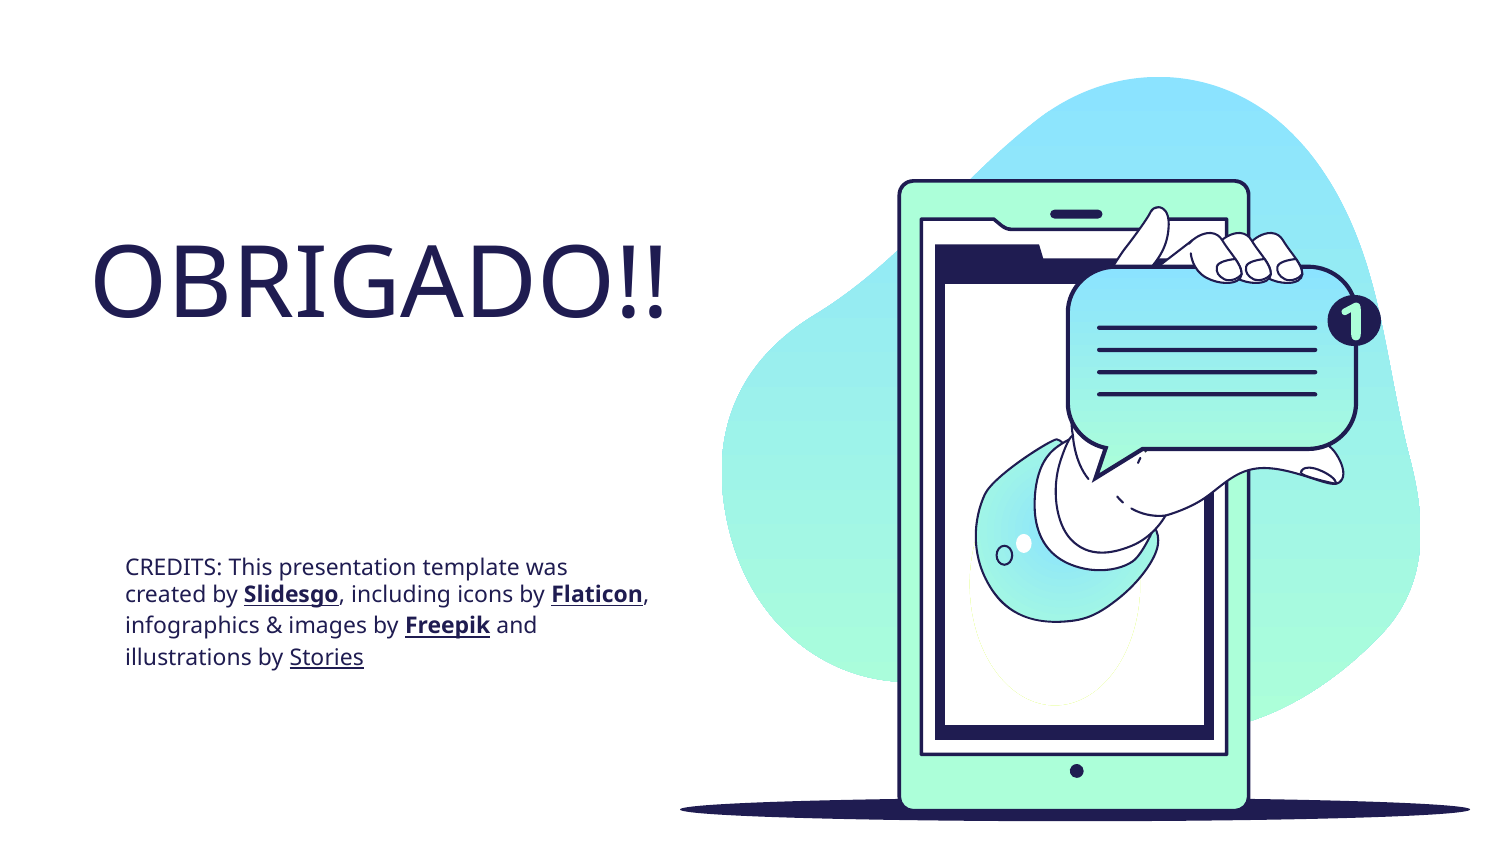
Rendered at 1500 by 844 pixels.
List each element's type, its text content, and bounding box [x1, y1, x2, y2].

title OBRIGADO!! [74, 77, 677, 353]
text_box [679, 76, 1471, 822]
